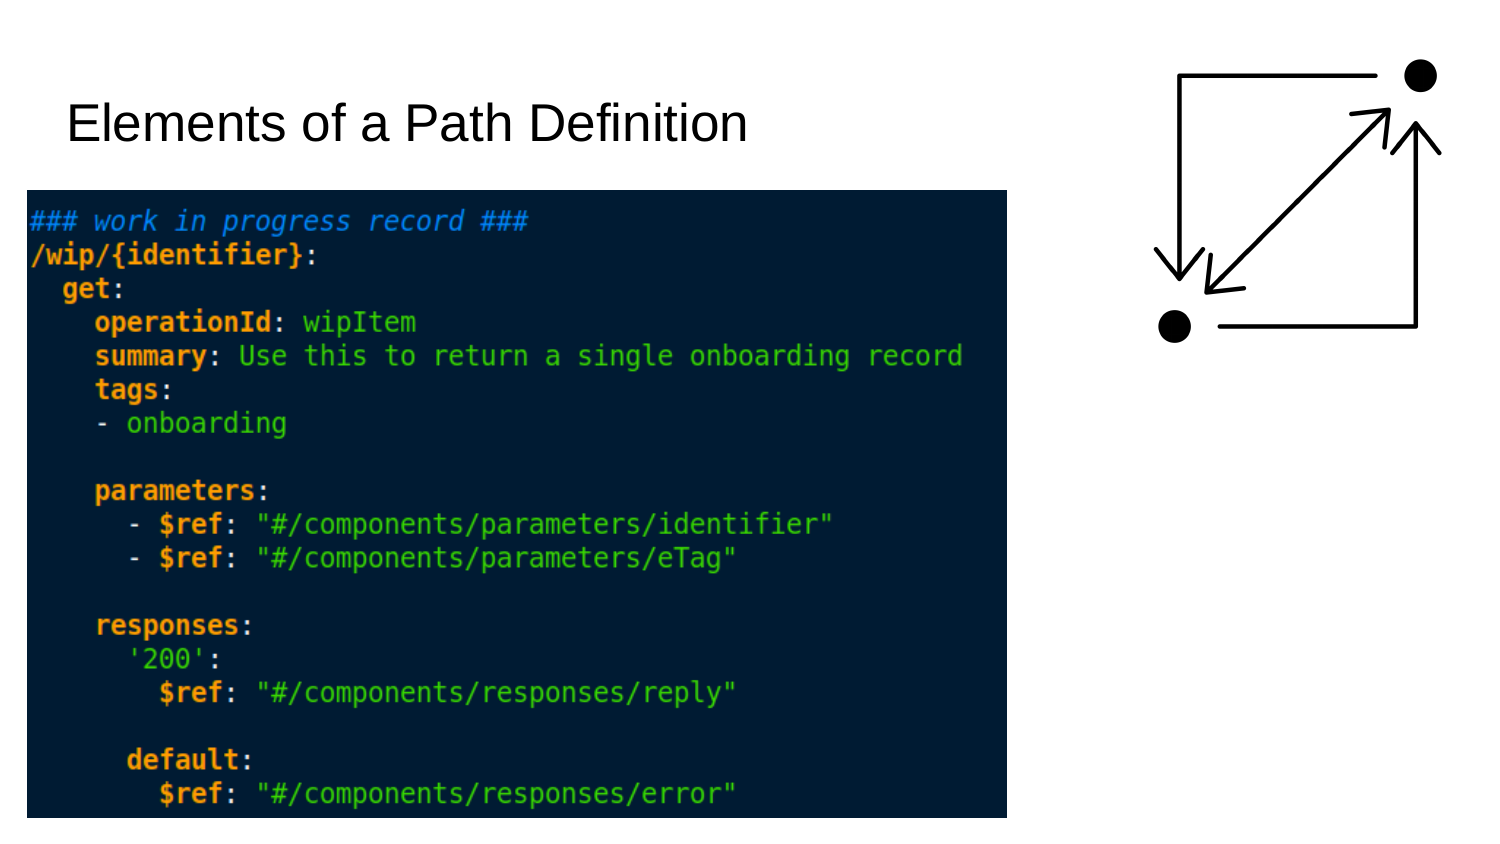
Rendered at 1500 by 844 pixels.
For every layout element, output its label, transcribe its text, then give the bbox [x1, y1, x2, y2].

picture [27, 190, 1007, 818]
picture [1145, 49, 1450, 354]
title Elements of a Path Definition [51, 72, 1140, 167]
